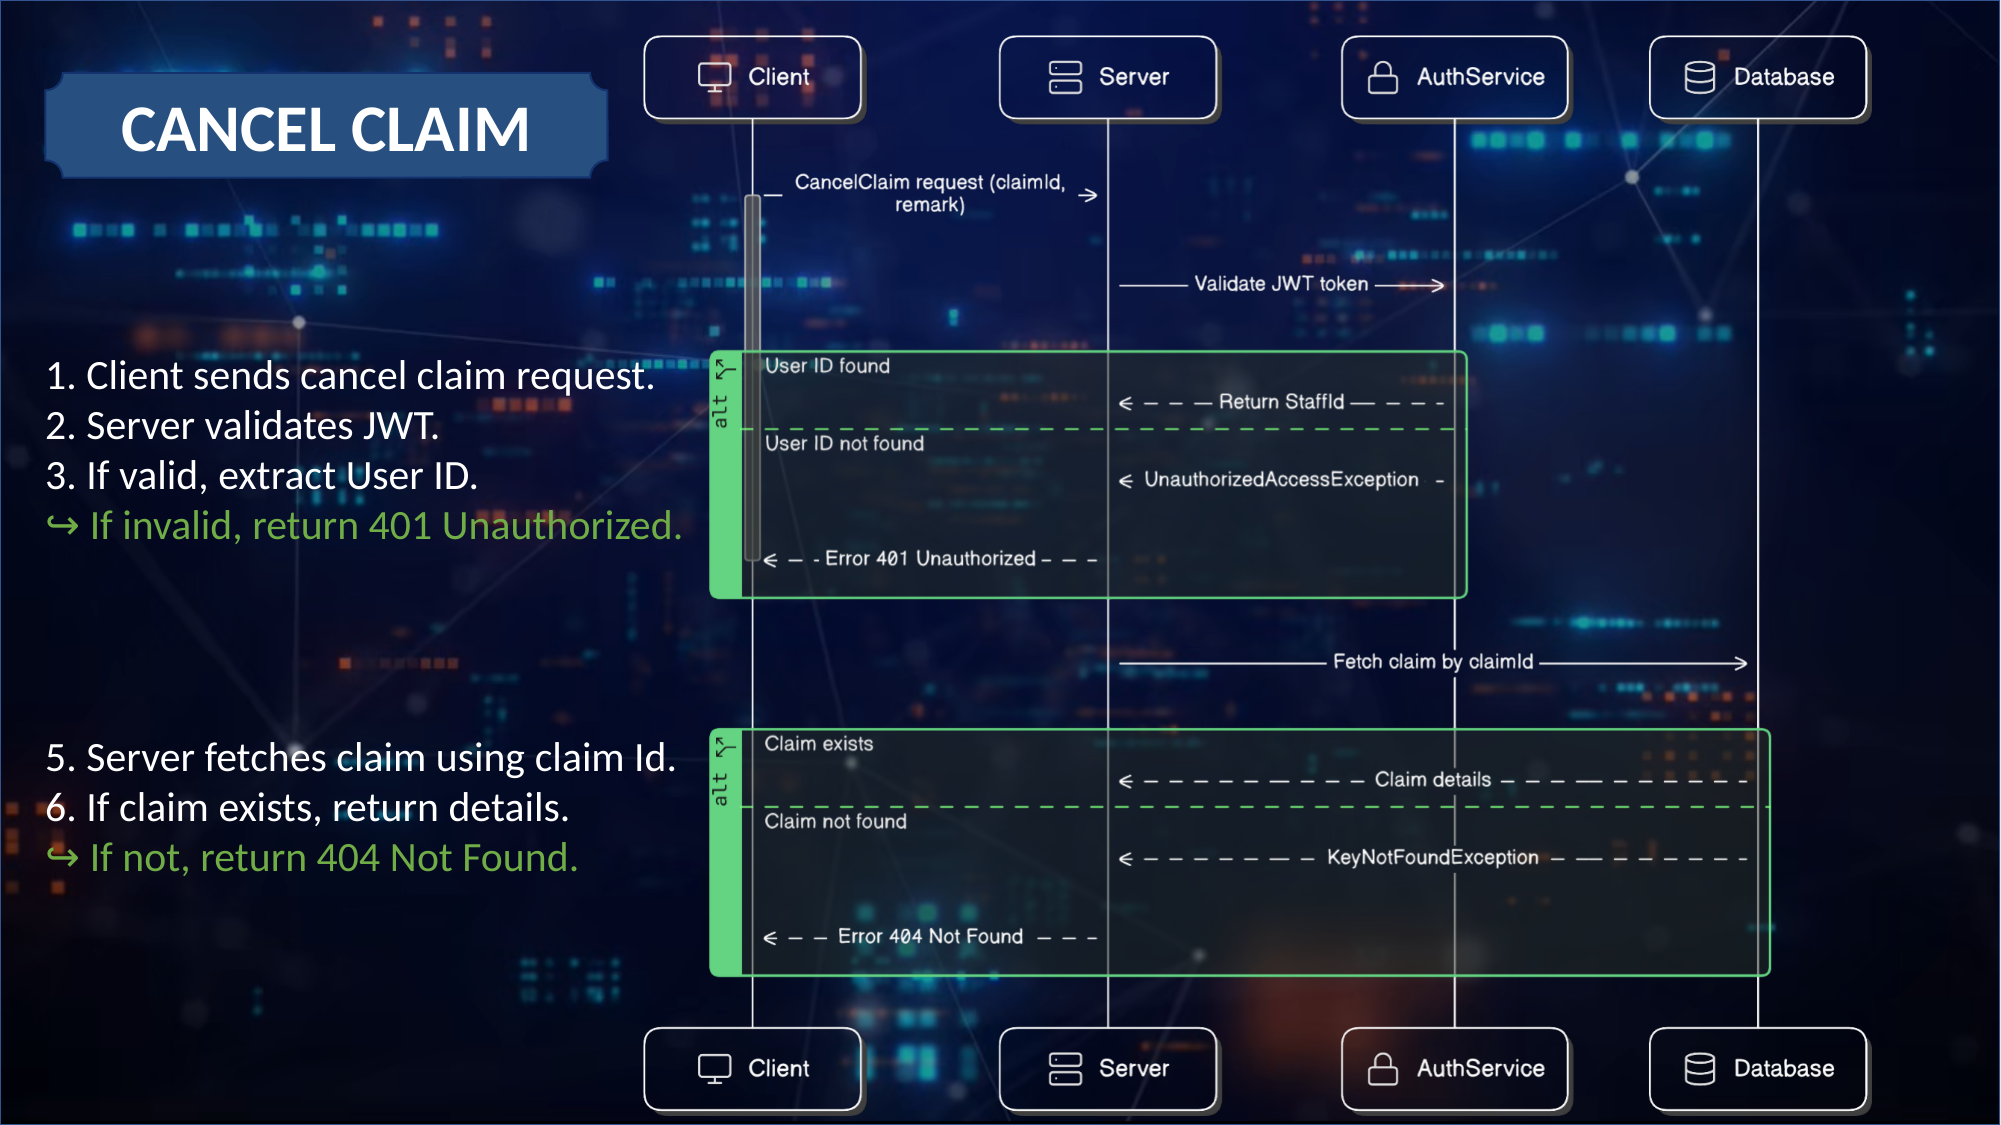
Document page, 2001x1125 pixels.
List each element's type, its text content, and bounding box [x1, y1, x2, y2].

text_box 5. Server fetches claim using claim Id. 6. If claim exists, return details. ↪ If not, return 404 Not Found. [45, 729, 607, 981]
text_box CANCEL CLAIM [44, 71, 607, 179]
text_box 1. Client sends cancel claim request. 2. Server validates JWT. 3. If valid, extract User ID. ↪ If invalid, return 401 Unauthorized. [45, 347, 607, 598]
picture [1, 0, 1999, 1125]
